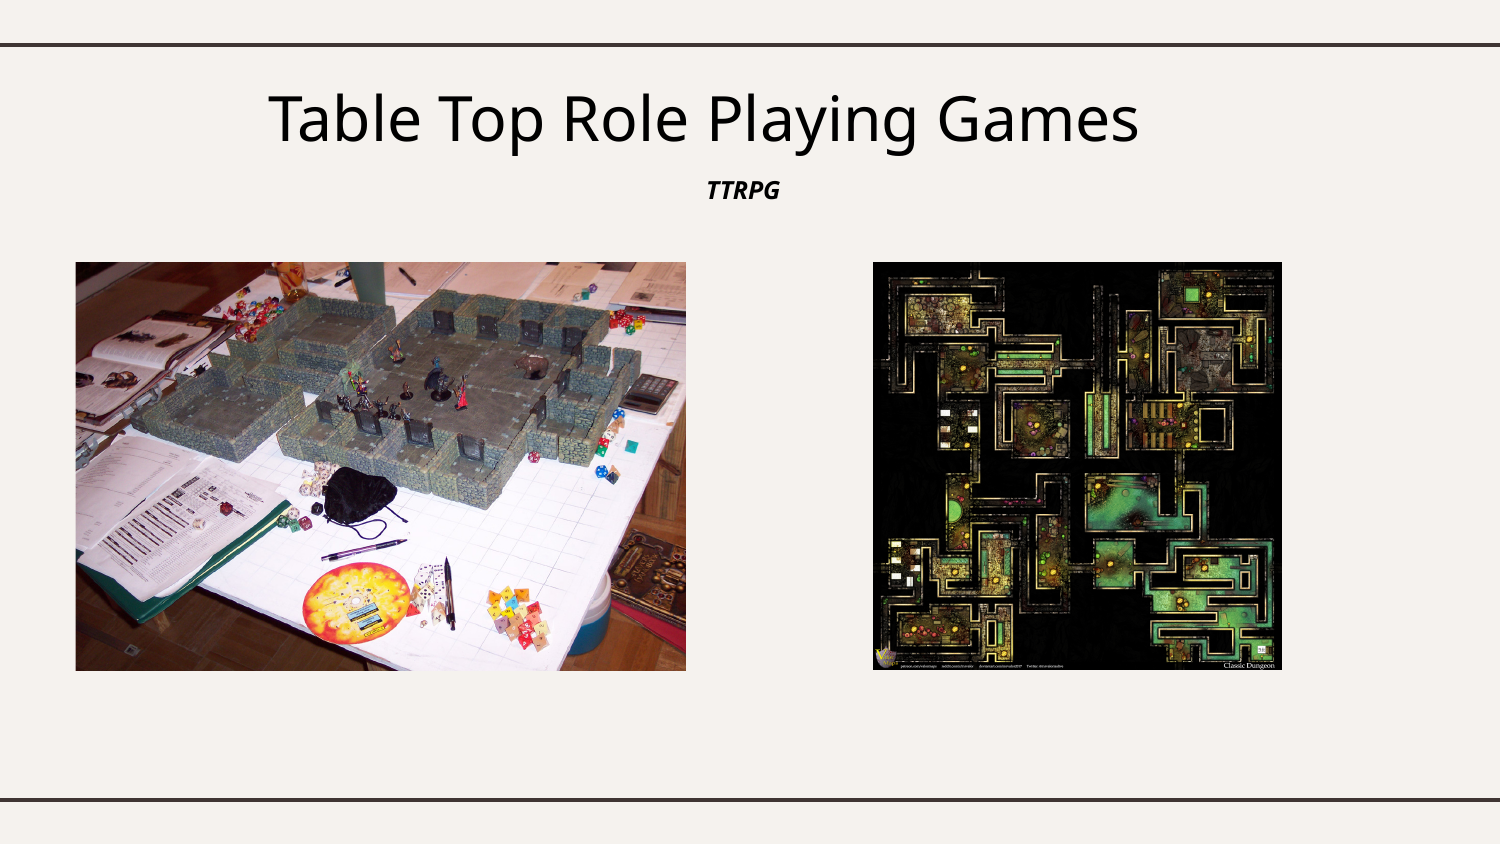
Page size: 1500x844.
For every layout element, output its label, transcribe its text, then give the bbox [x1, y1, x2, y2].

title Table Top Role Playing Games [253, 64, 1247, 159]
picture [75, 261, 687, 671]
picture [873, 261, 1282, 670]
text_box TTRPG [691, 159, 809, 212]
